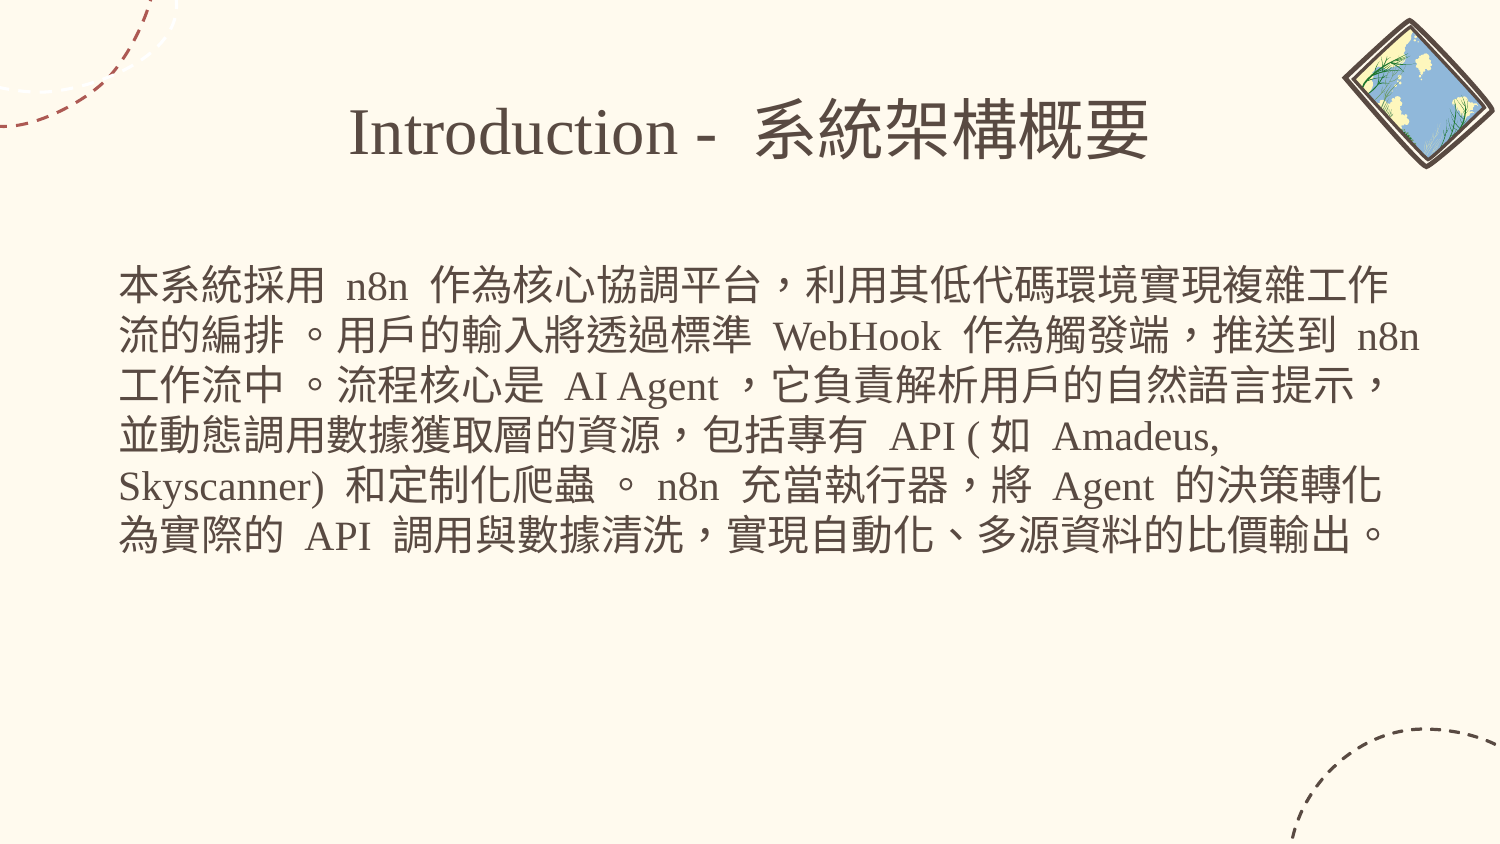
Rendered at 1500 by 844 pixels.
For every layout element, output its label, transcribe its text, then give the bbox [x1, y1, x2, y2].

title Introduction - 系統架構概要 [118, 72, 1382, 167]
subtitle 本系統採用 n8n 作為核心協調平台，利用其低代碼環境實現複雜工作流的編排 。用戶的輸入將透過標準 WebHook 作為觸發端，推送到 n8n 工作流中 。流程核心是 AI Agent，它負責解析用戶的自然語言提示，並動態調用數據獲取層的資源，包括專有 API (如 Amadeus, Skyscanner) 和定制化爬蟲 。n8n 充當執行器，將 Agent 的決策轉化為實際的 API 調用與數據清洗，實現自動化、多源資料的比價輸出。 [118, 244, 1422, 753]
